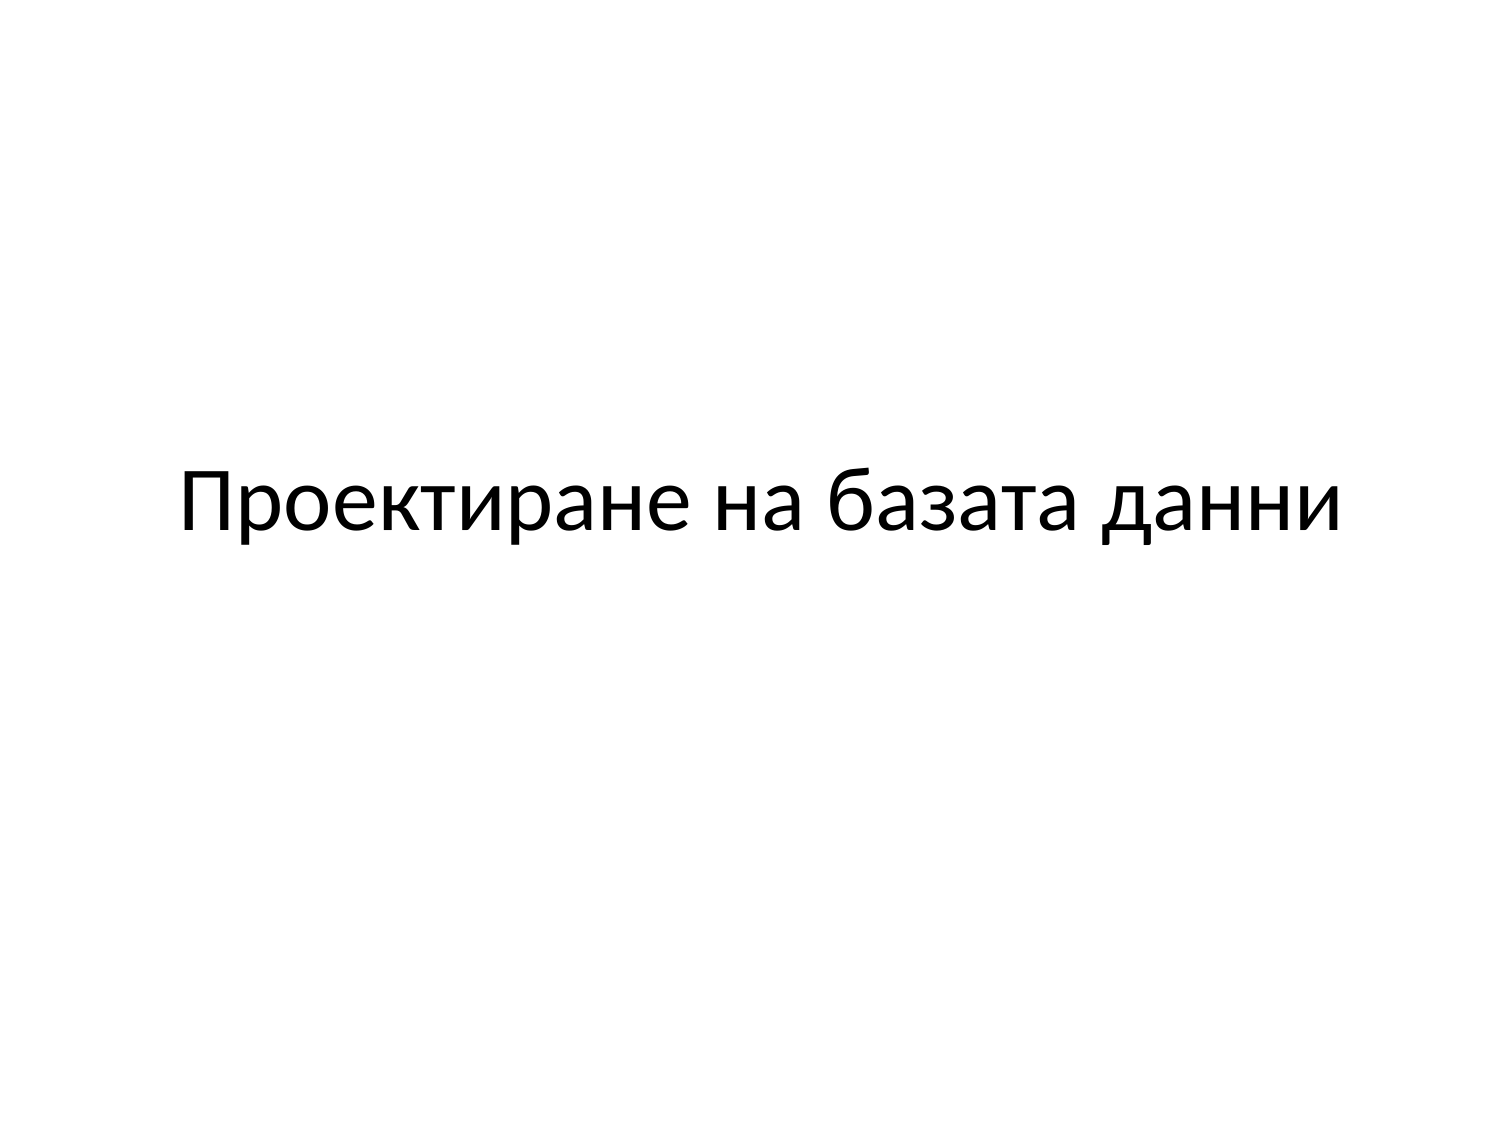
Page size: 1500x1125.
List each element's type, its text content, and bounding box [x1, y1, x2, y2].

title Проектиране на базата данни [87, 399, 1438, 588]
